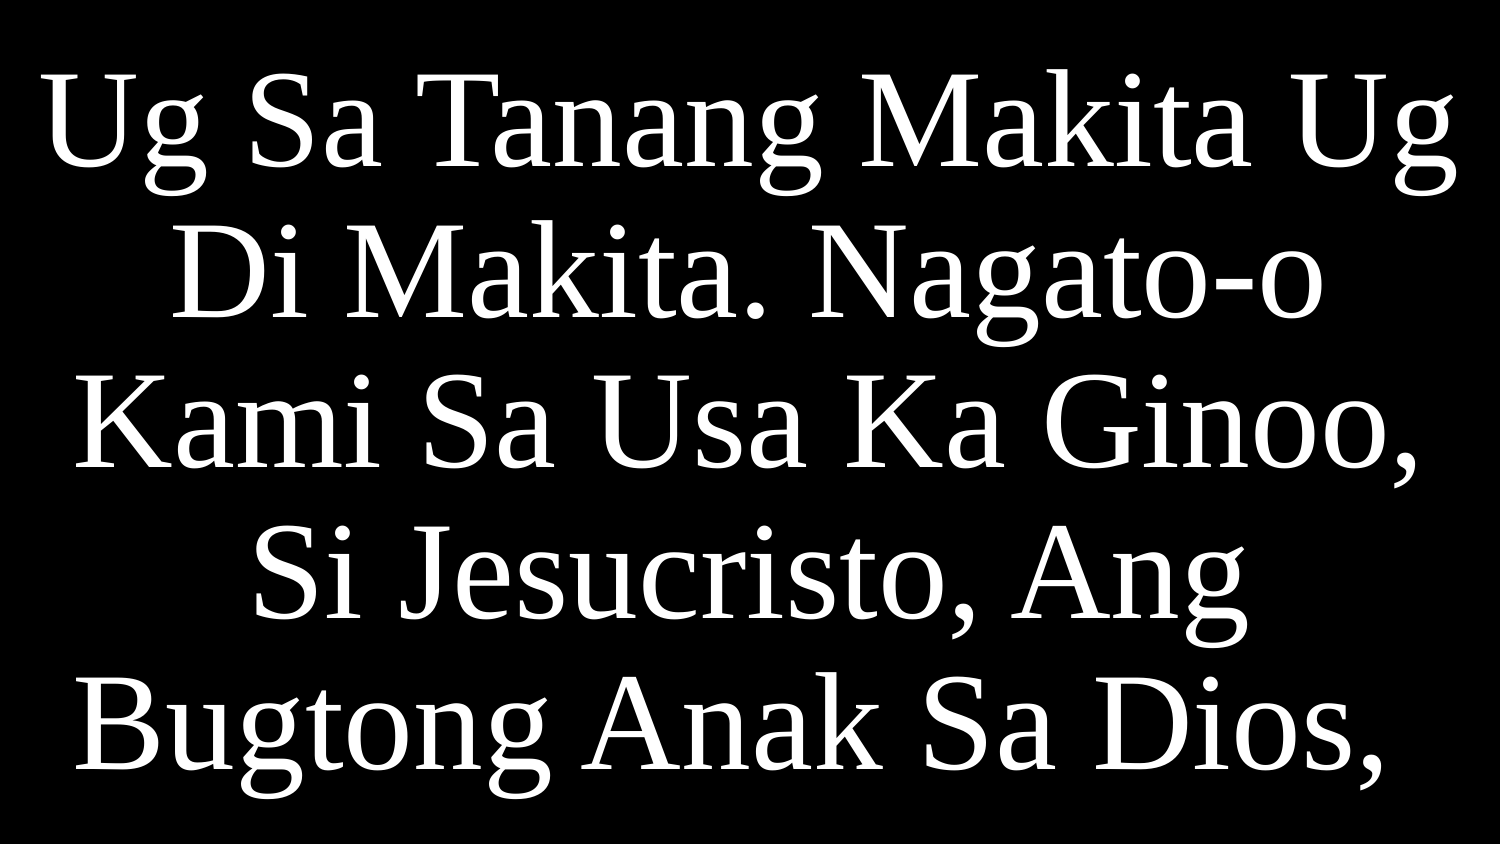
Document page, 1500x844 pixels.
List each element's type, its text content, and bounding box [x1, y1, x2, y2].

subtitle Ug Sa Tanang Makita Ug Di Makita. Nagato-o Kami Sa Usa Ka Ginoo, Si Jesucristo, Ang Bugtong Anak Sa Dios, [11, 17, 1487, 829]
